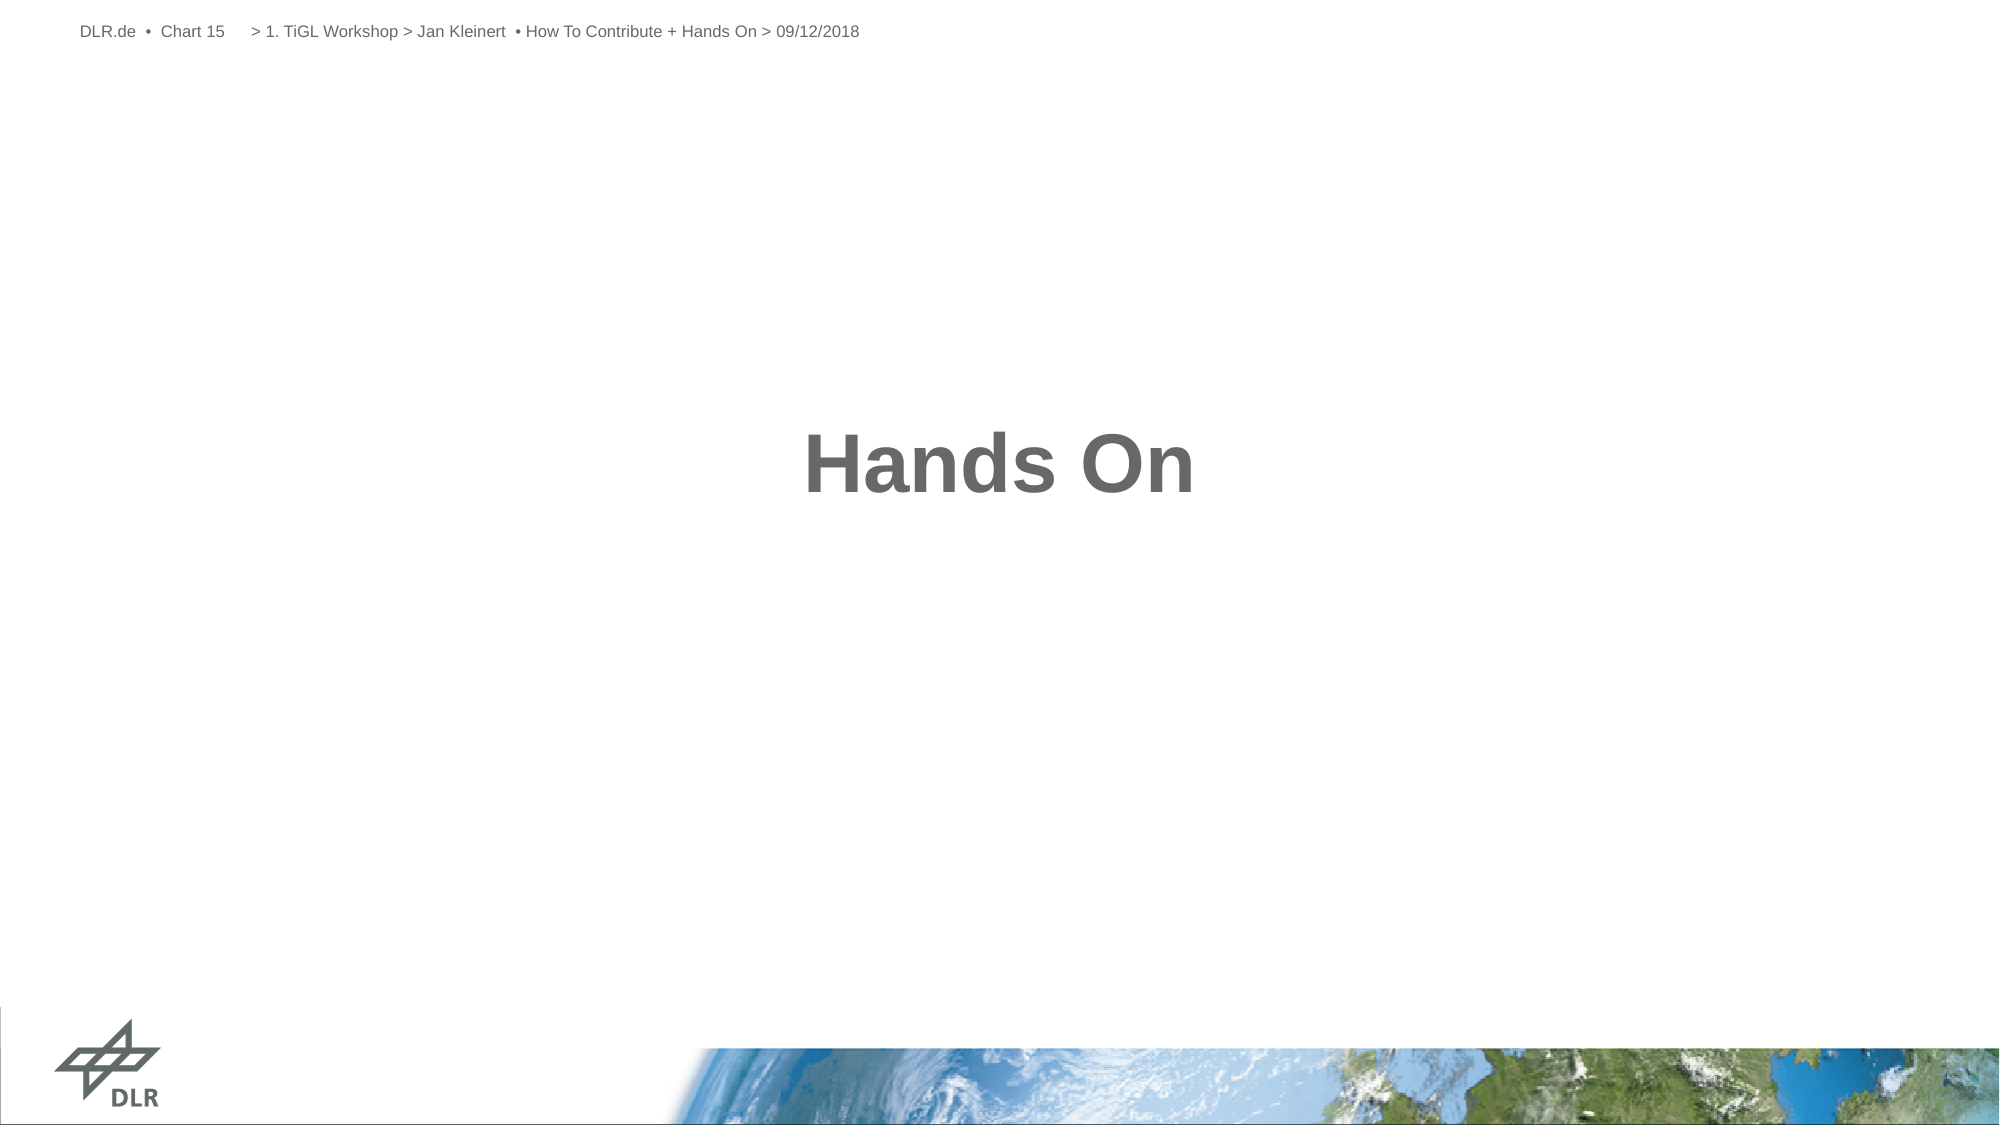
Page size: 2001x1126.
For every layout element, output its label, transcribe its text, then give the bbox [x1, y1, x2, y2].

title Hands On [79, 409, 1921, 531]
slide_number DLR.de • Chart 15 [79, 20, 251, 45]
picture [0, 1007, 2000, 1125]
footer > 1. TiGL Workshop > Jan Kleinert • How To Contribute + Hands On > 09/12/2018 [251, 20, 1921, 45]
